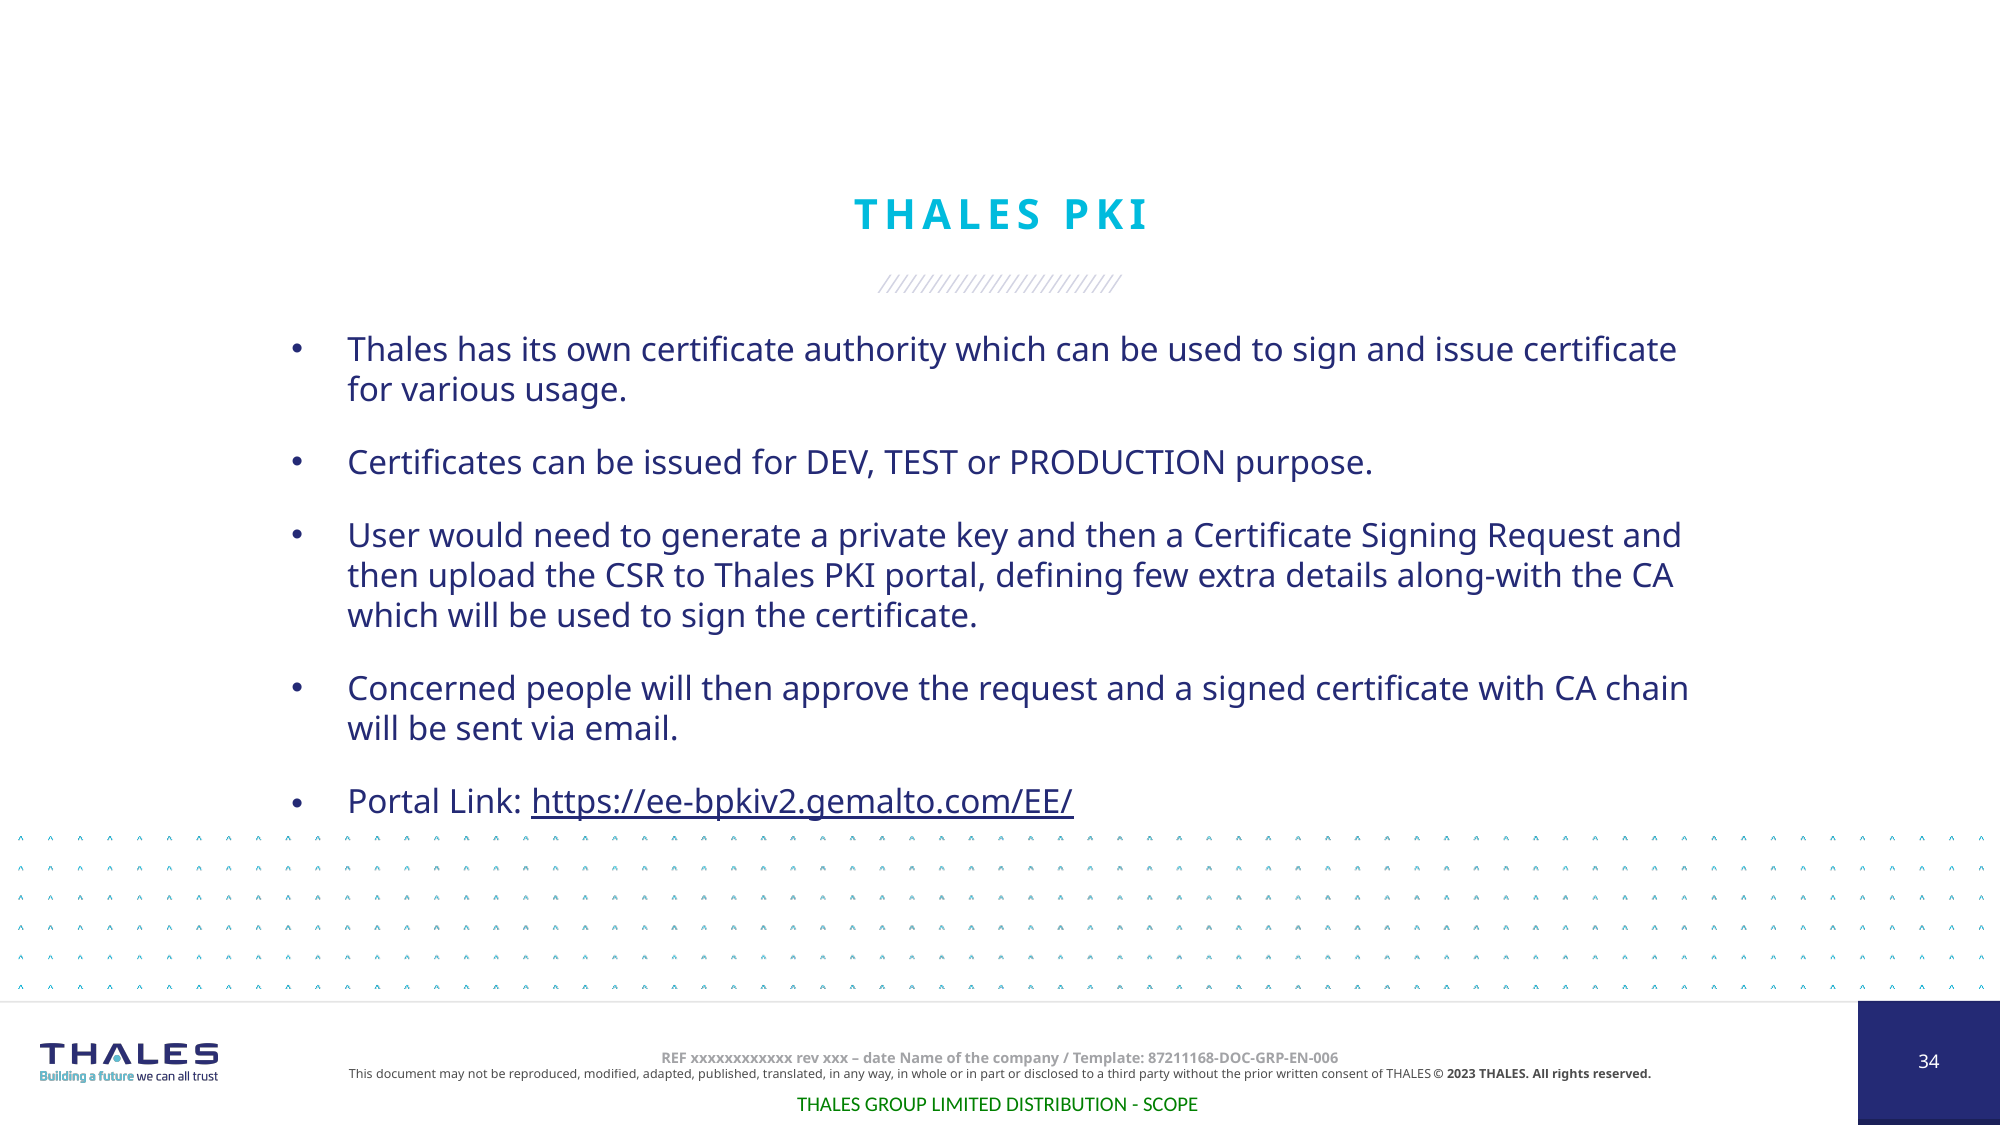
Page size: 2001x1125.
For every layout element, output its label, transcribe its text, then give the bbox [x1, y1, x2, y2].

list Thales has its own certificate authority which can be used to sign and issue certificate for various usage. Certificates can be issued for DEV, TEST or PRODUCTION purpose. User would need to generate a private key and then a Certificate Signing Request and then upload the CSR to Thales PKI portal, defining few extra details along-with the CA which will be used to sign the certificate. Concerned people will then approve the request and a signed certificate with CA chain will be sent via email. Portal Link: https://ee-bpkiv2.gemalto.com/EE/ [291, 314, 1709, 840]
title Thales PKI [291, 187, 1709, 239]
picture [0, 816, 2000, 989]
picture [40, 1043, 218, 1083]
